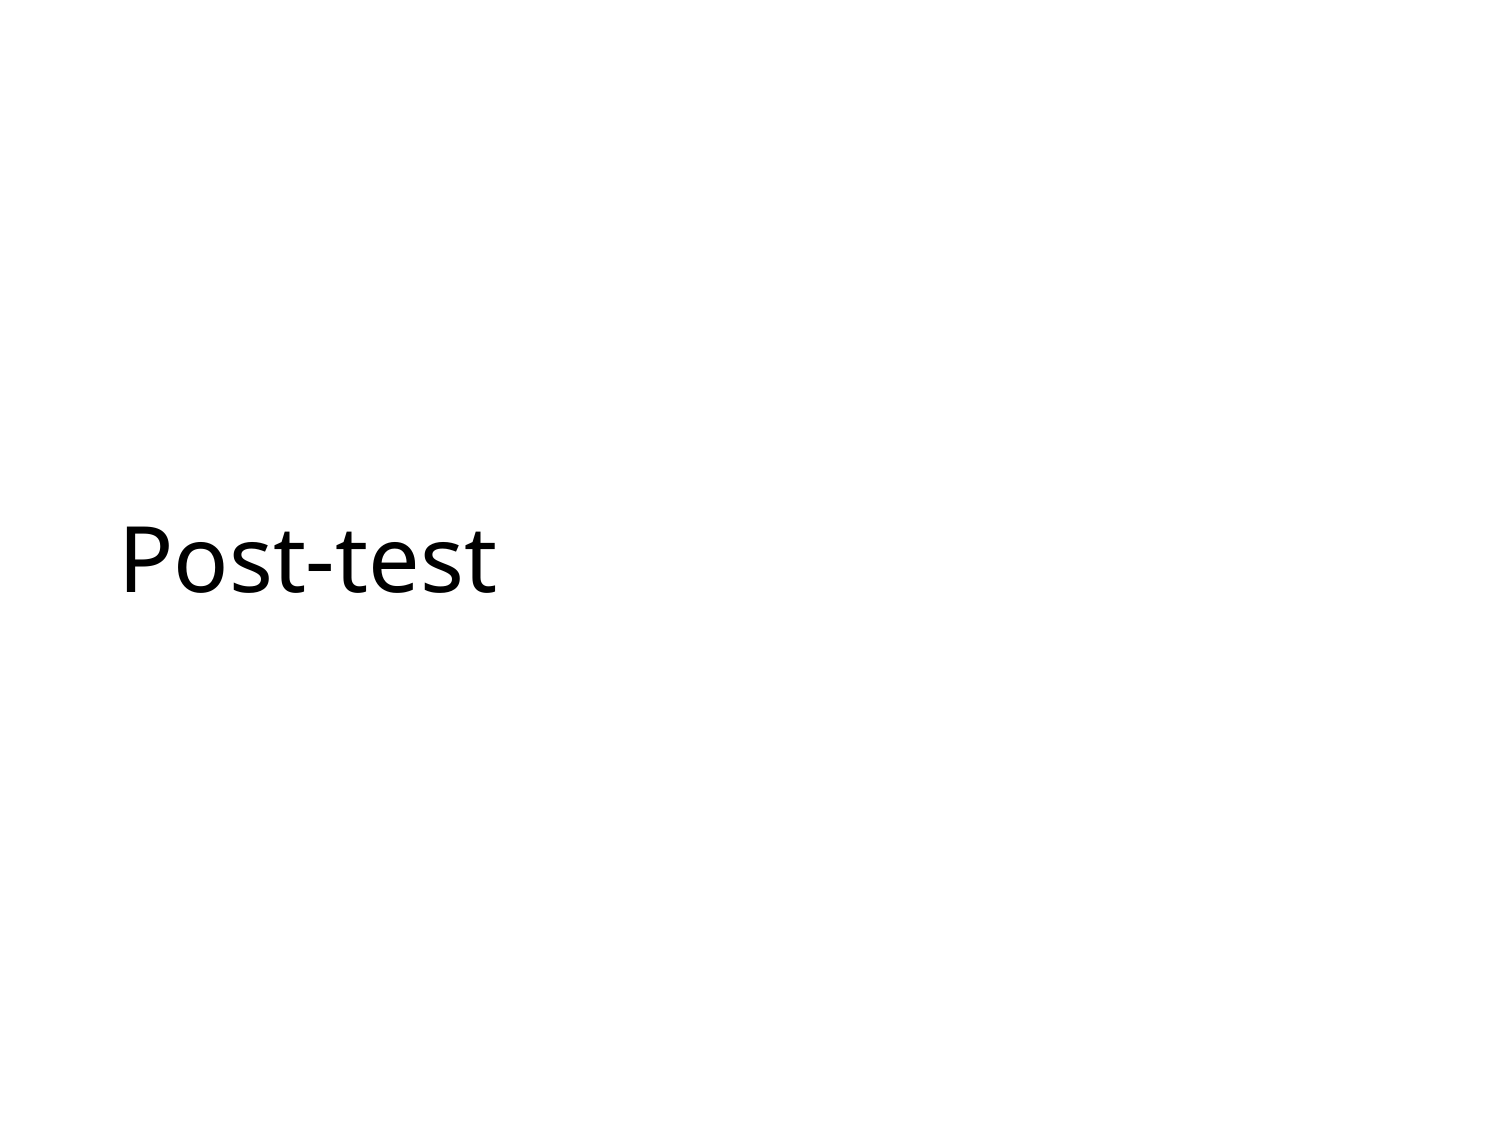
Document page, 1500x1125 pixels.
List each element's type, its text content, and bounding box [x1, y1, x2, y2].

title Post-test [103, 453, 1397, 672]
